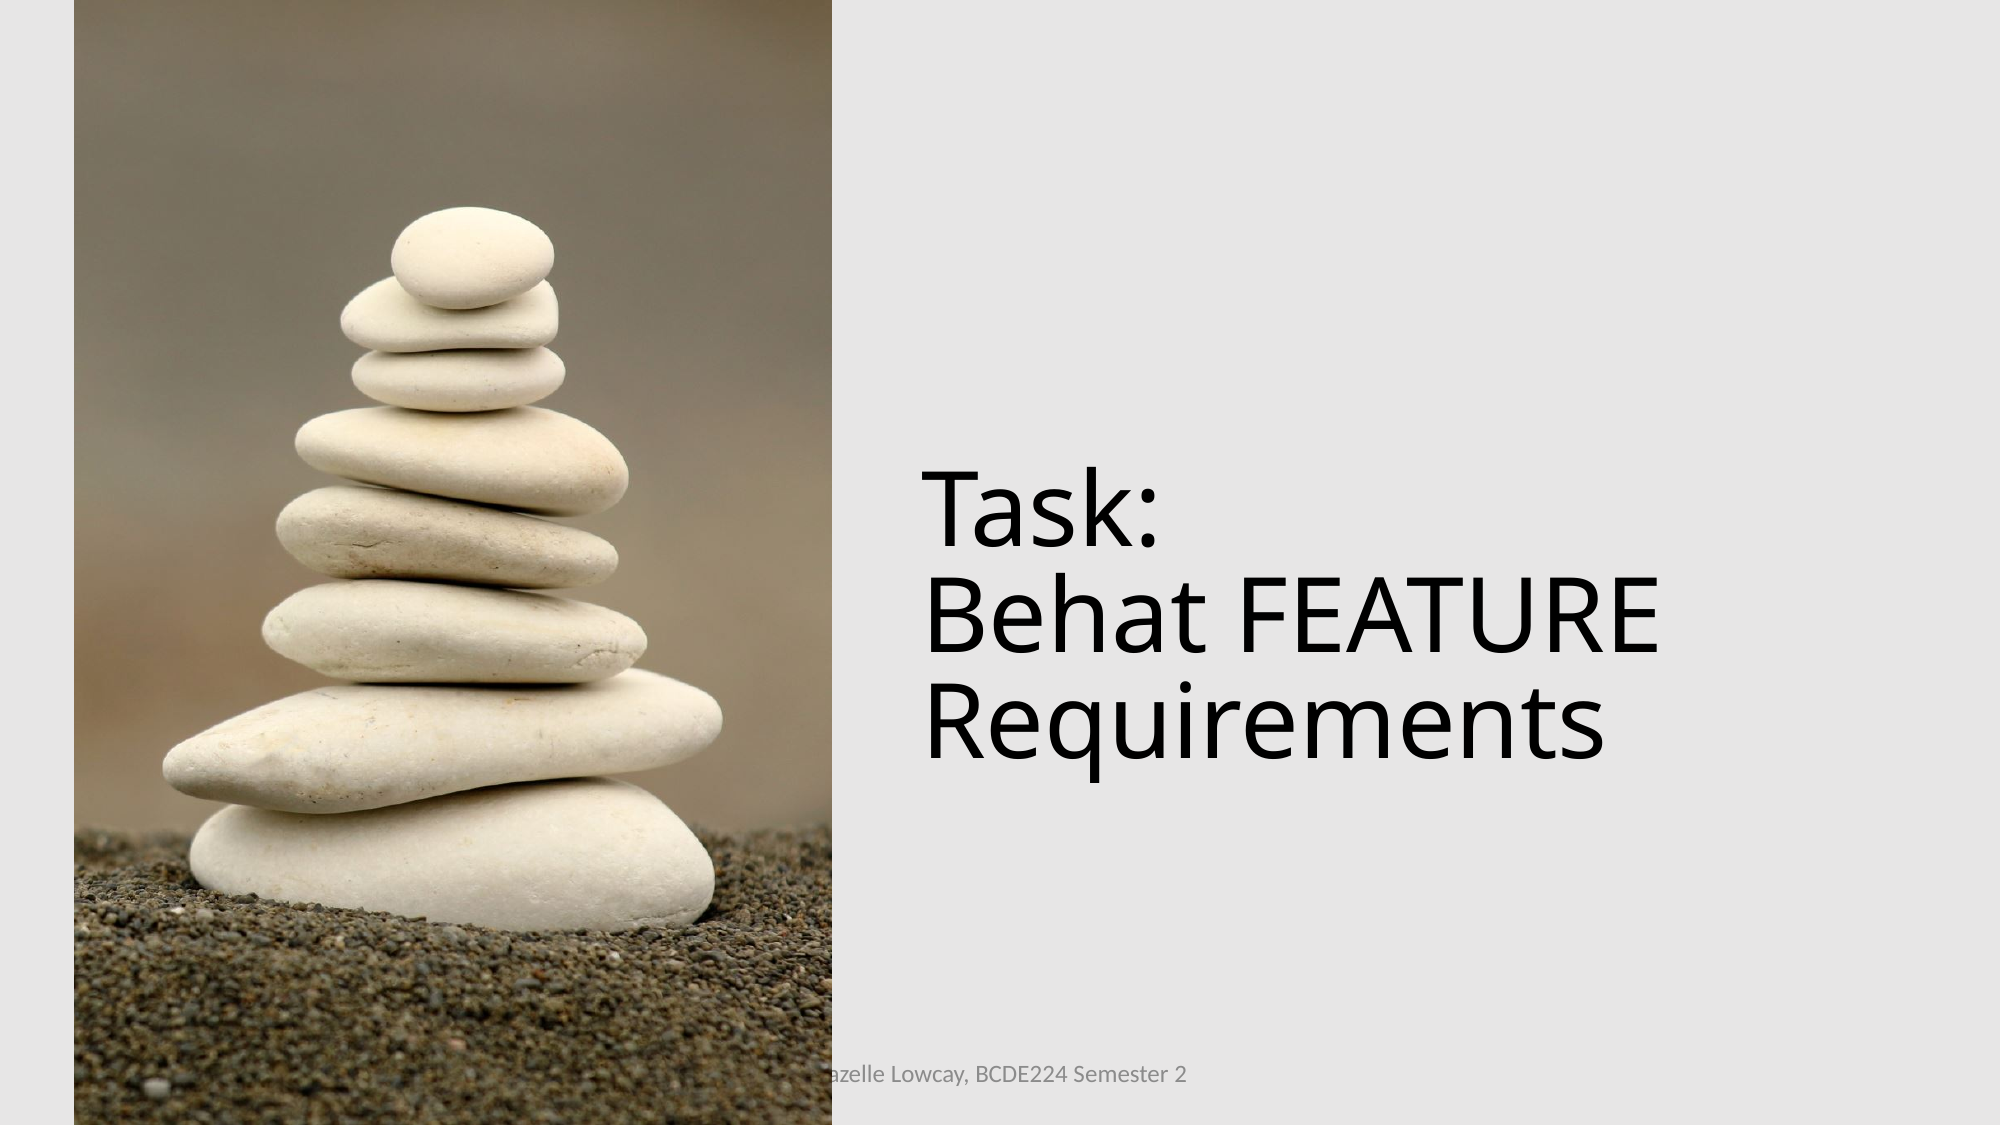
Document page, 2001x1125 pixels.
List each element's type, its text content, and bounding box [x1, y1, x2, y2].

title Task: Behat FEATURE Requirements [905, 124, 1752, 788]
picture [74, 0, 833, 1125]
footer Gazelle Lowcay, BCDE224 Semester 2 [833, 1042, 1338, 1103]
